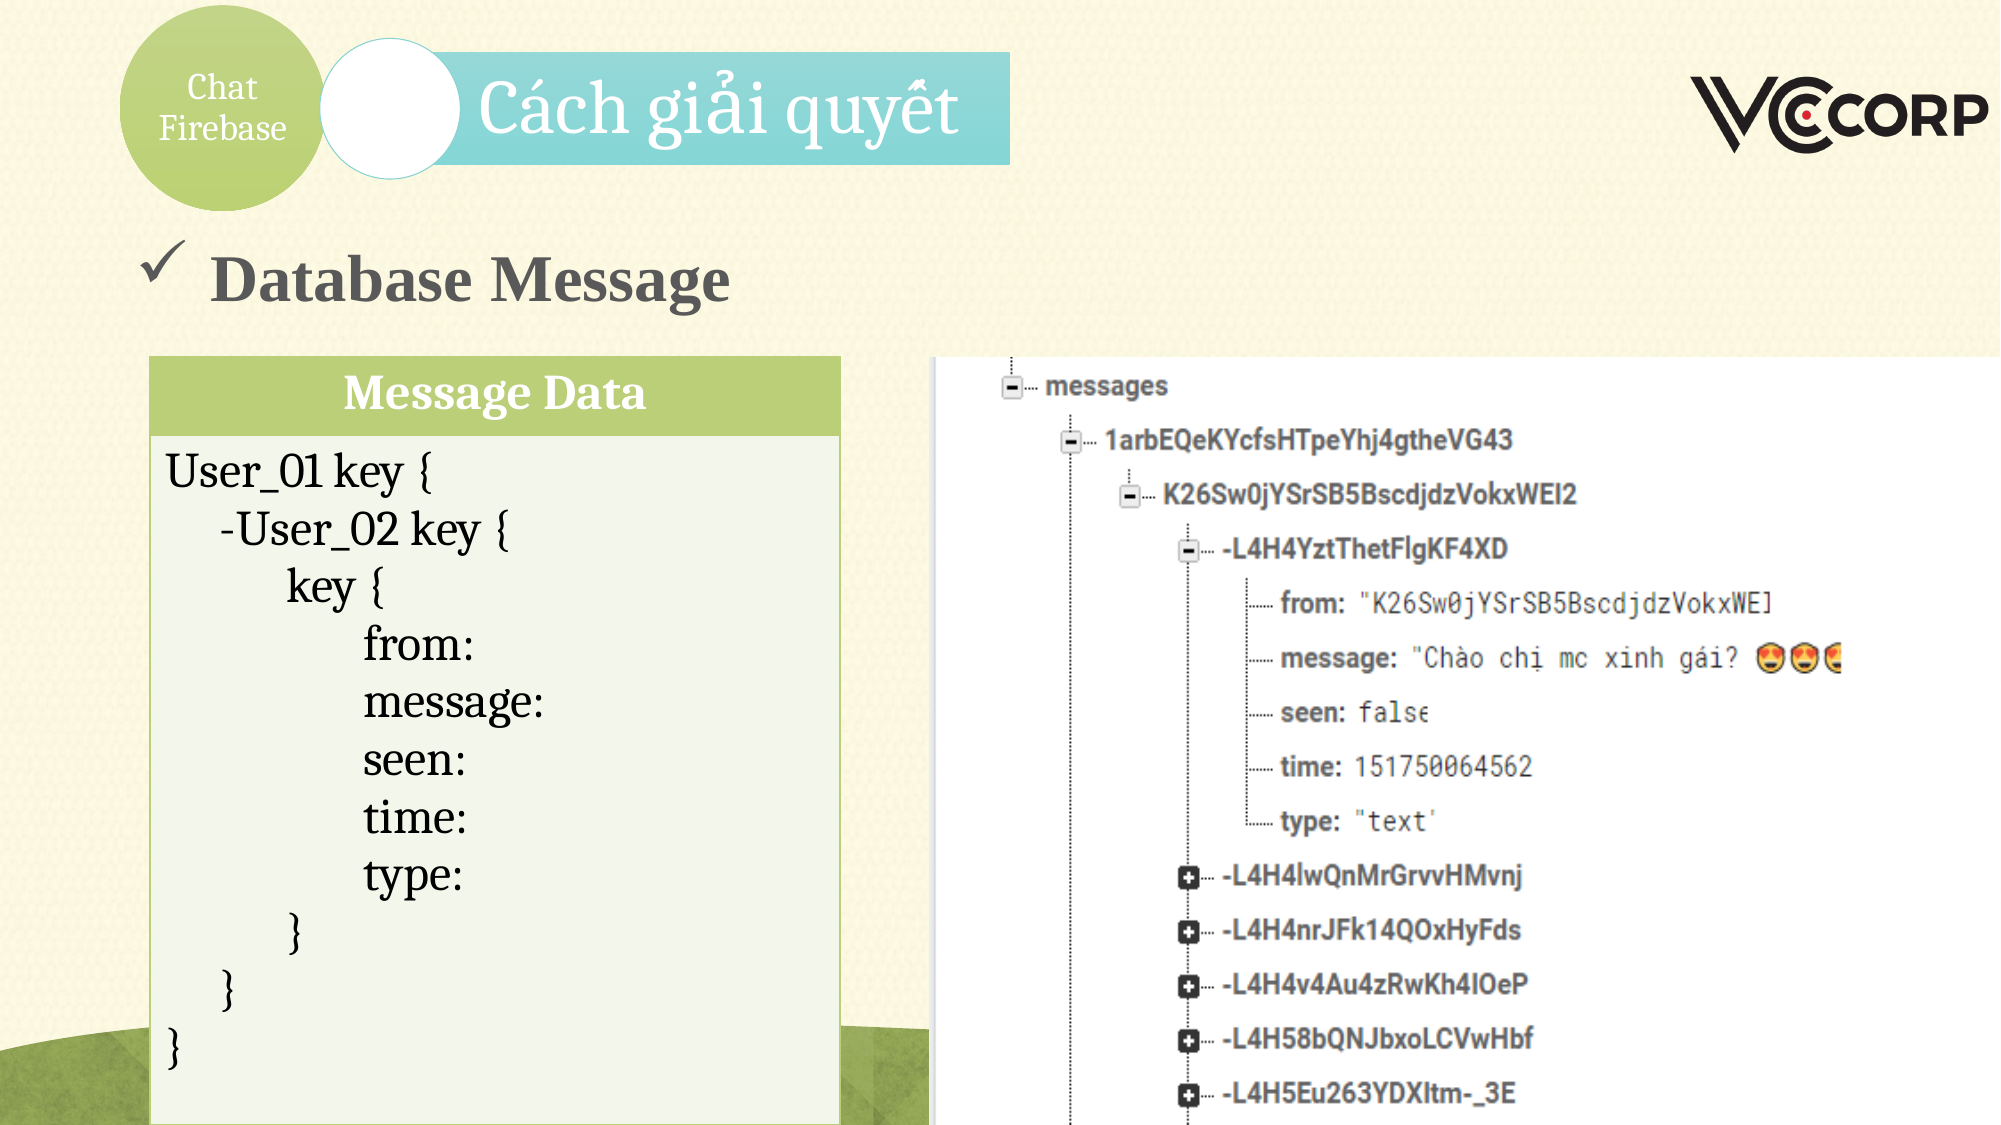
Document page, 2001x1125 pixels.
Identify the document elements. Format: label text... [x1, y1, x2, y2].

picture [0, 0, 2001, 1125]
text_box [326, 37, 433, 180]
table_cell User_01 key { -User_02 key { key { from: message: seen: time: type: } } } [151, 436, 839, 1124]
list Database Message [120, 236, 1880, 999]
table_header Message Data [151, 358, 839, 435]
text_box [390, 52, 1010, 166]
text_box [119, 5, 326, 211]
